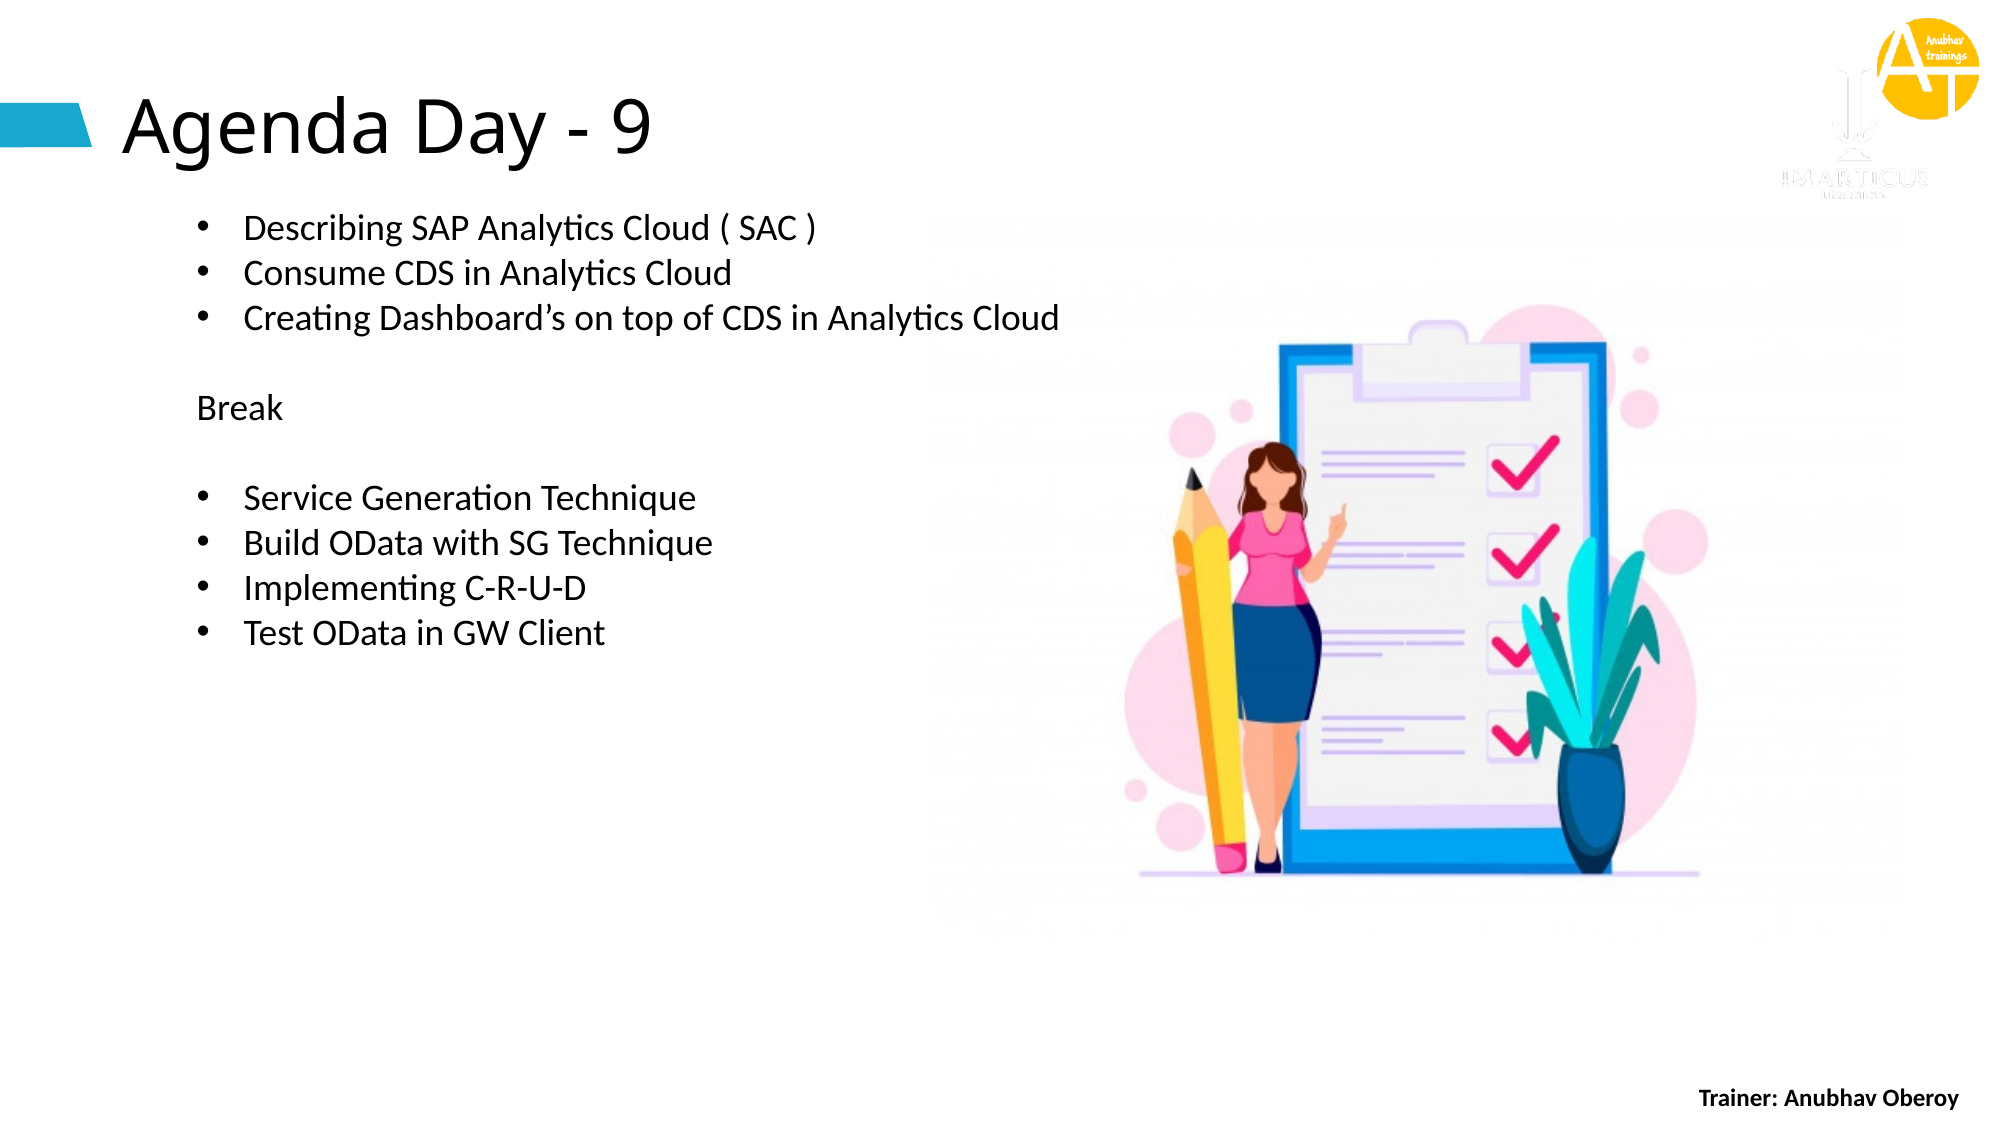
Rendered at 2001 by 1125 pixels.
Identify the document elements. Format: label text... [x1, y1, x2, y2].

text_box Trainer: Anubhav Oberoy [1660, 1074, 1998, 1125]
text_box [0, 101, 94, 149]
text_box Describing SAP Analytics Cloud ( SAC ) Consume CDS in Analytics Cloud Creating Dashboard’s on top of CDS in Analytics Cloud Break Service Generation Technique Build OData with SG Technique Implementing C-R-U-D Test OData in GW Client [181, 195, 1605, 661]
picture [928, 210, 1907, 947]
text_box Agenda Day - 9 [107, 81, 1781, 187]
picture [1781, 11, 1985, 199]
